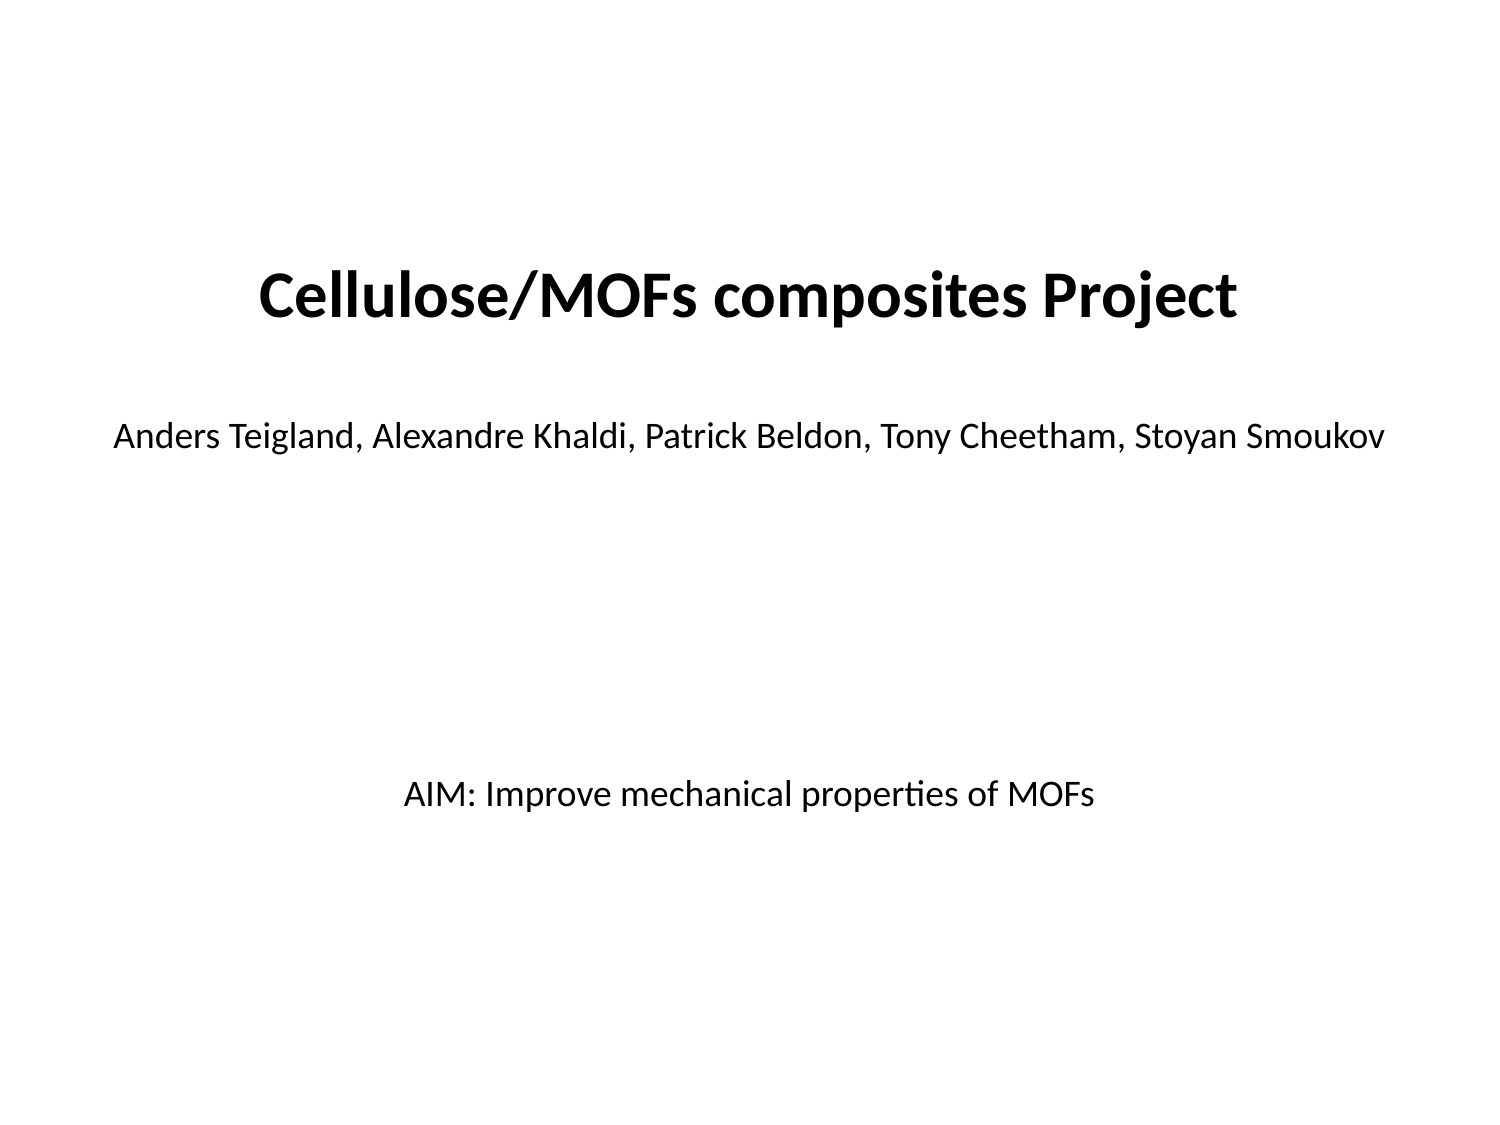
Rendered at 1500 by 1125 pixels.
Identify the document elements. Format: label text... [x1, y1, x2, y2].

text_box Cellulose/MOFs composites Project Anders Teigland, Alexandre Khaldi, Patrick Beldon, Tony Cheetham, Stoyan Smoukov [0, 243, 1500, 464]
text_box AIM: Improve mechanical properties of MOFs [389, 761, 1111, 822]
